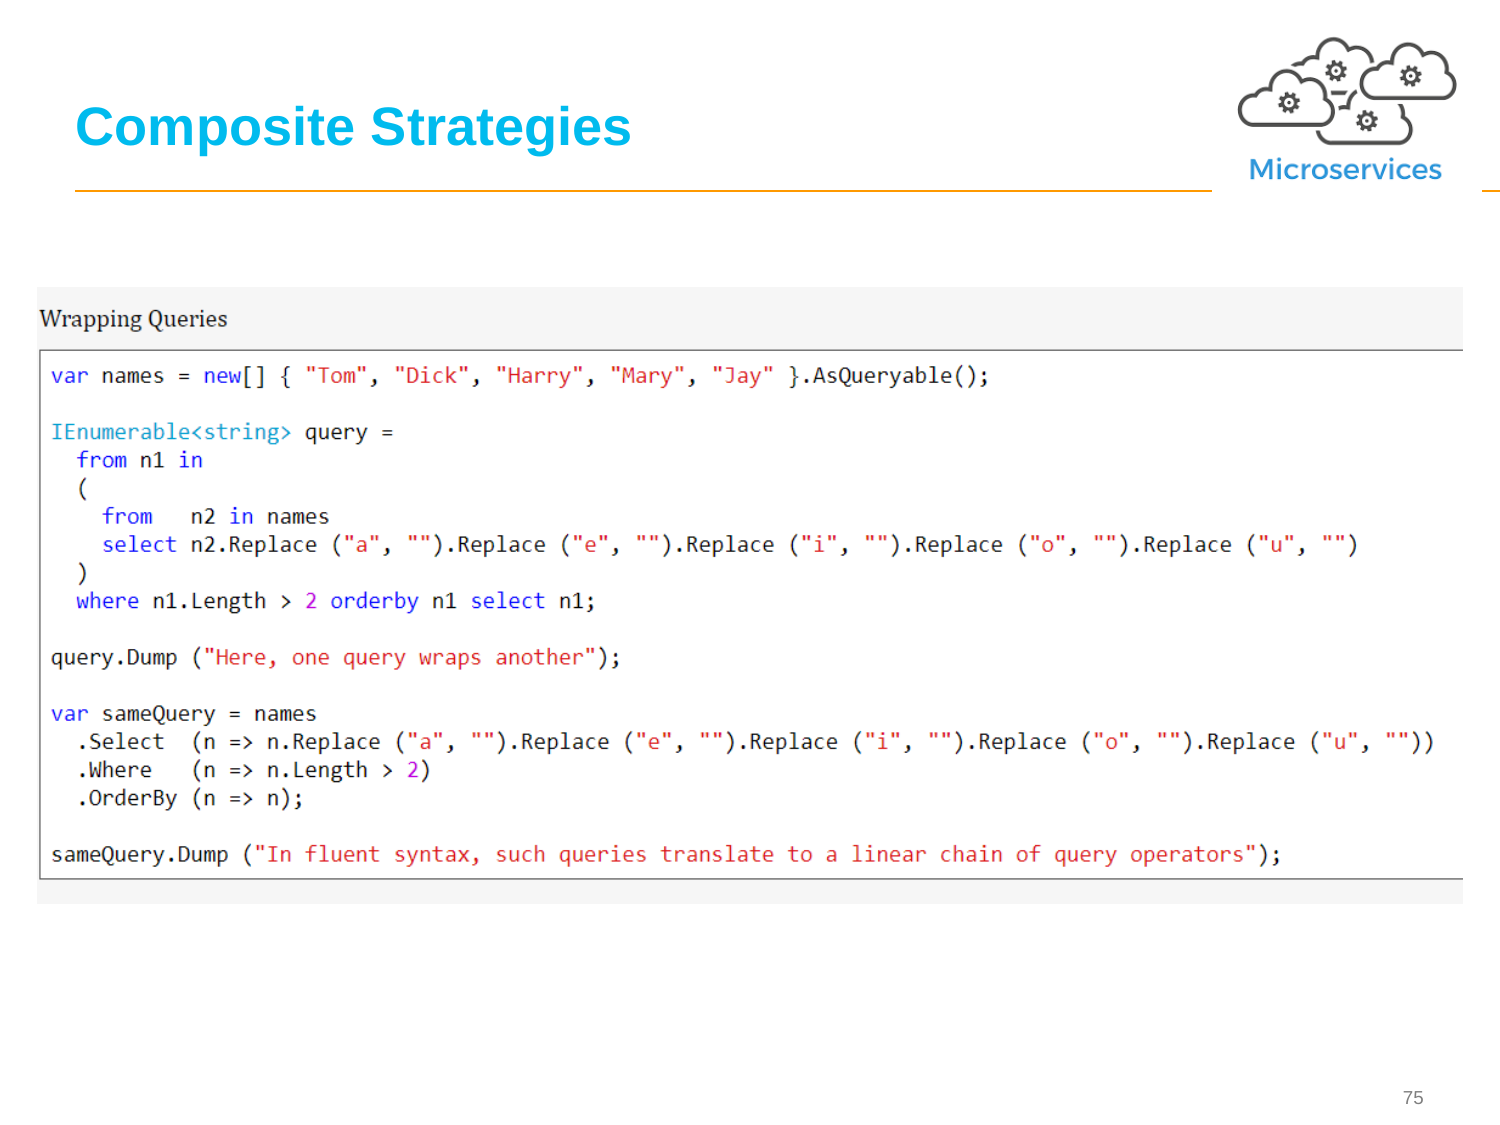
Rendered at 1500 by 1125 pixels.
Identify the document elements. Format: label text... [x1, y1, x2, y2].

title Composite Strategies [75, 27, 1422, 157]
picture [37, 287, 1463, 905]
picture [1212, 1, 1482, 203]
